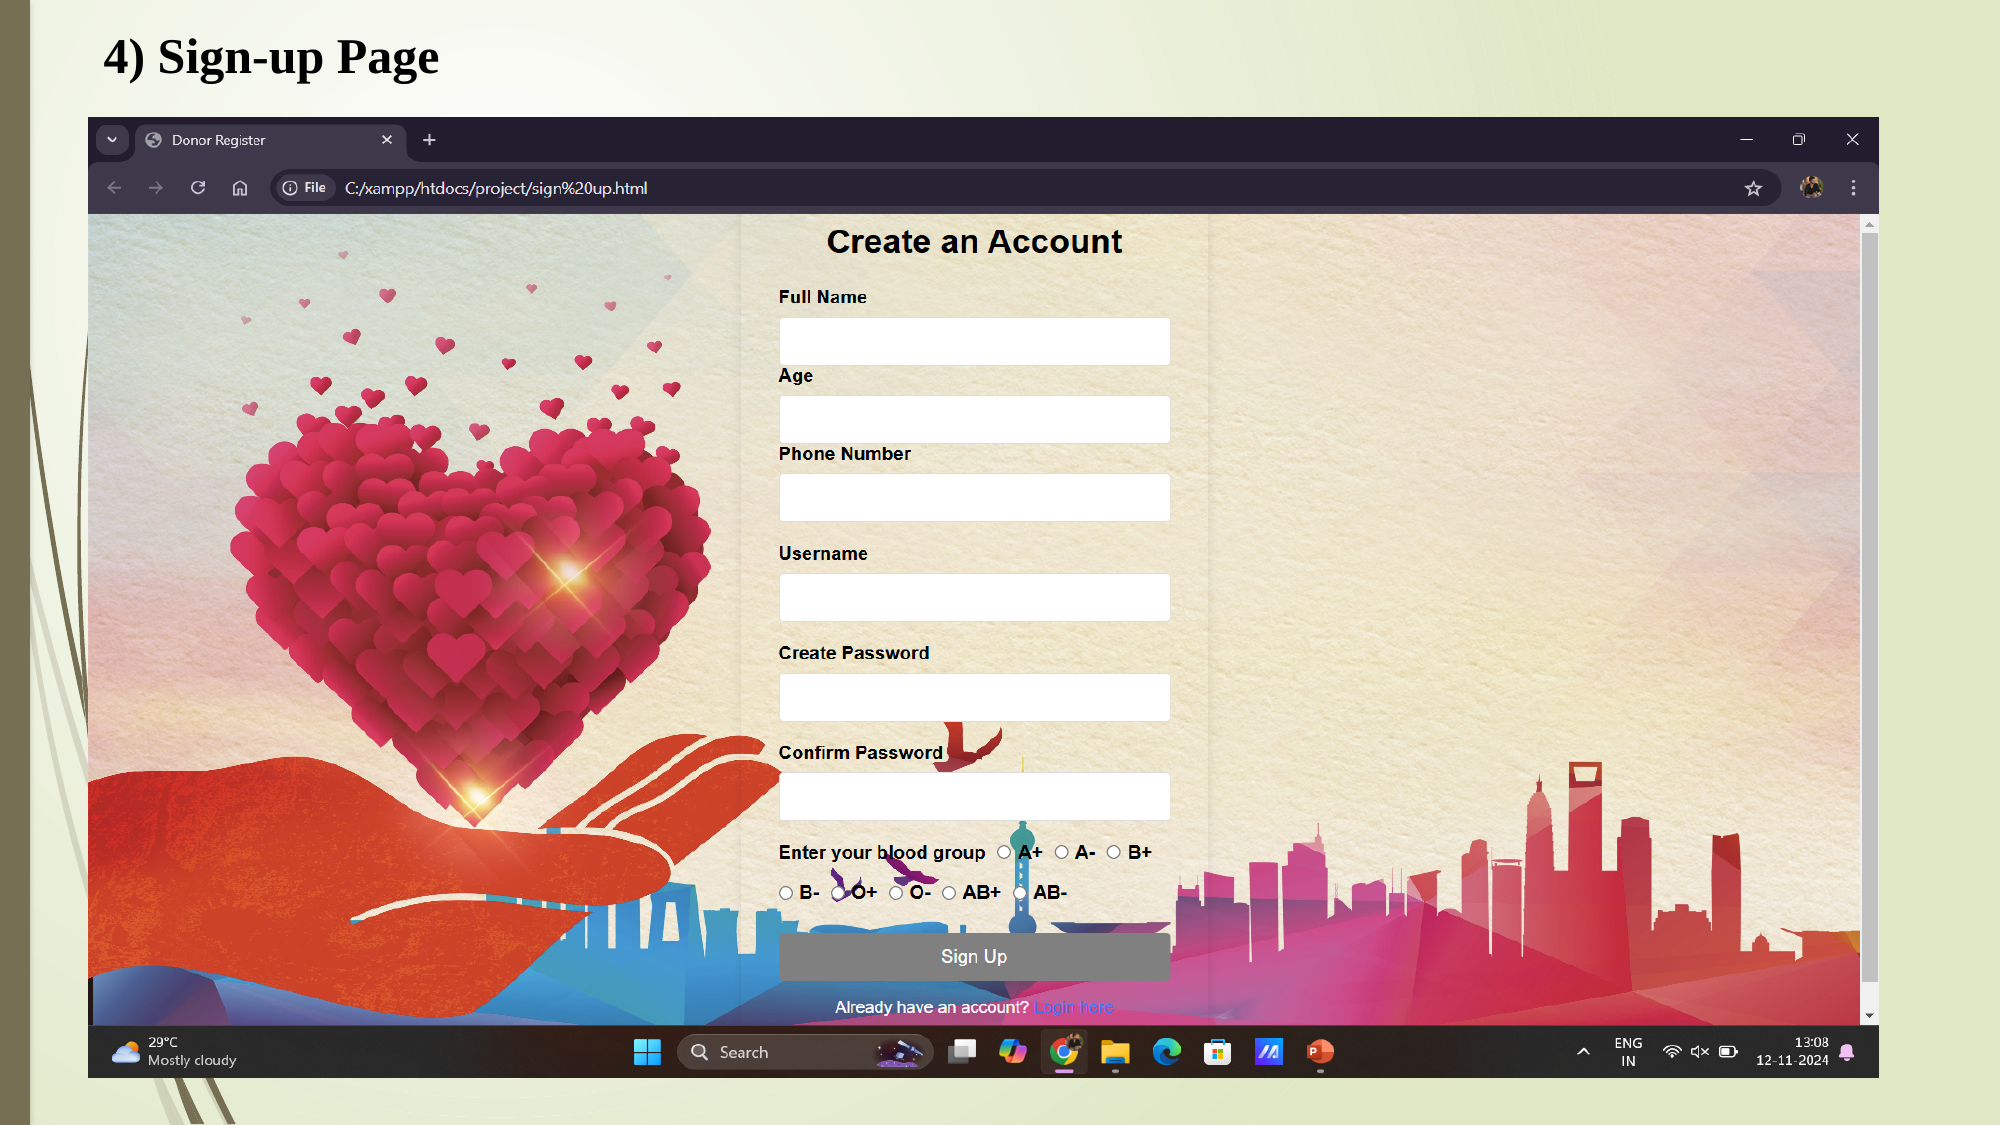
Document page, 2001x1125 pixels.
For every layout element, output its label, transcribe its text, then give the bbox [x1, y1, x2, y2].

text_box 4) Sign-up Page [88, 16, 921, 91]
picture [88, 117, 1880, 1078]
